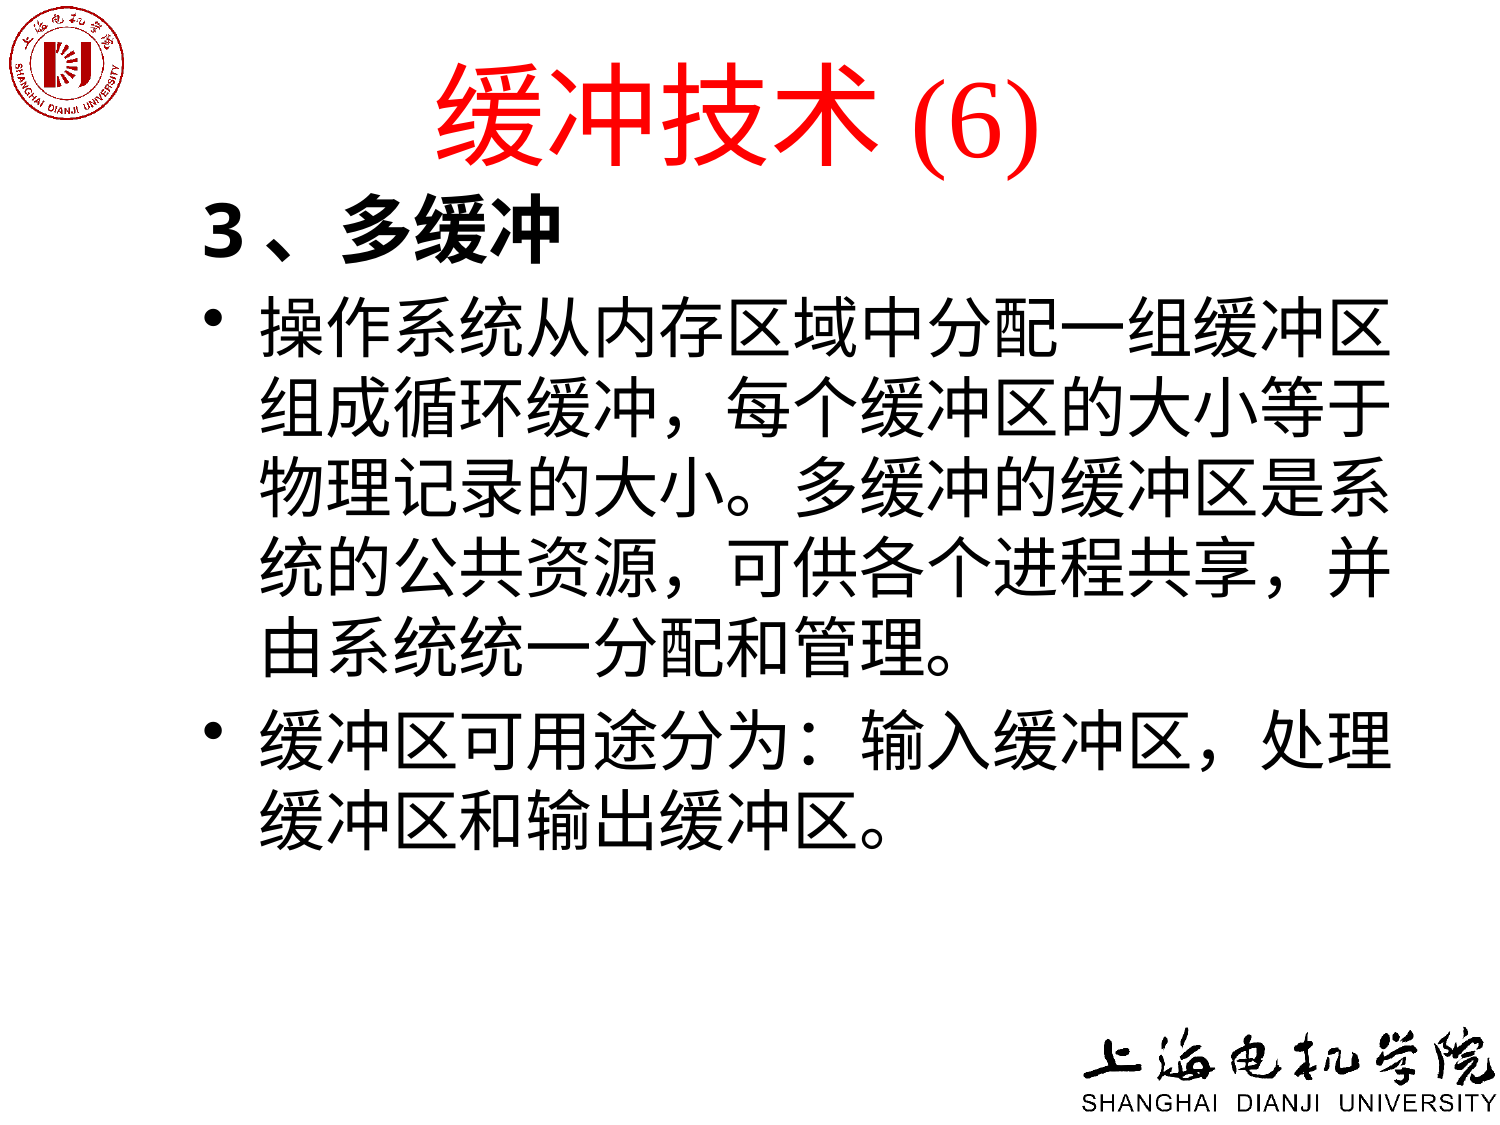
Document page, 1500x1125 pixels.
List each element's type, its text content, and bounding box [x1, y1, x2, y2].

picture [9, 6, 124, 120]
list 3、多缓冲 操作系统从内存区域中分配一组缓冲区组成循环缓冲，每个缓冲区的大小等于物理记录的大小。多缓冲的缓冲区是系统的公共资源，可供各个进程共享，并由系统统一分配和管理。 缓冲区可用途分为：输入缓冲区，处理缓冲区和输出缓冲区。 [187, 174, 1459, 882]
title 缓冲技术(6) [99, 37, 1375, 174]
picture [1079, 1023, 1500, 1114]
